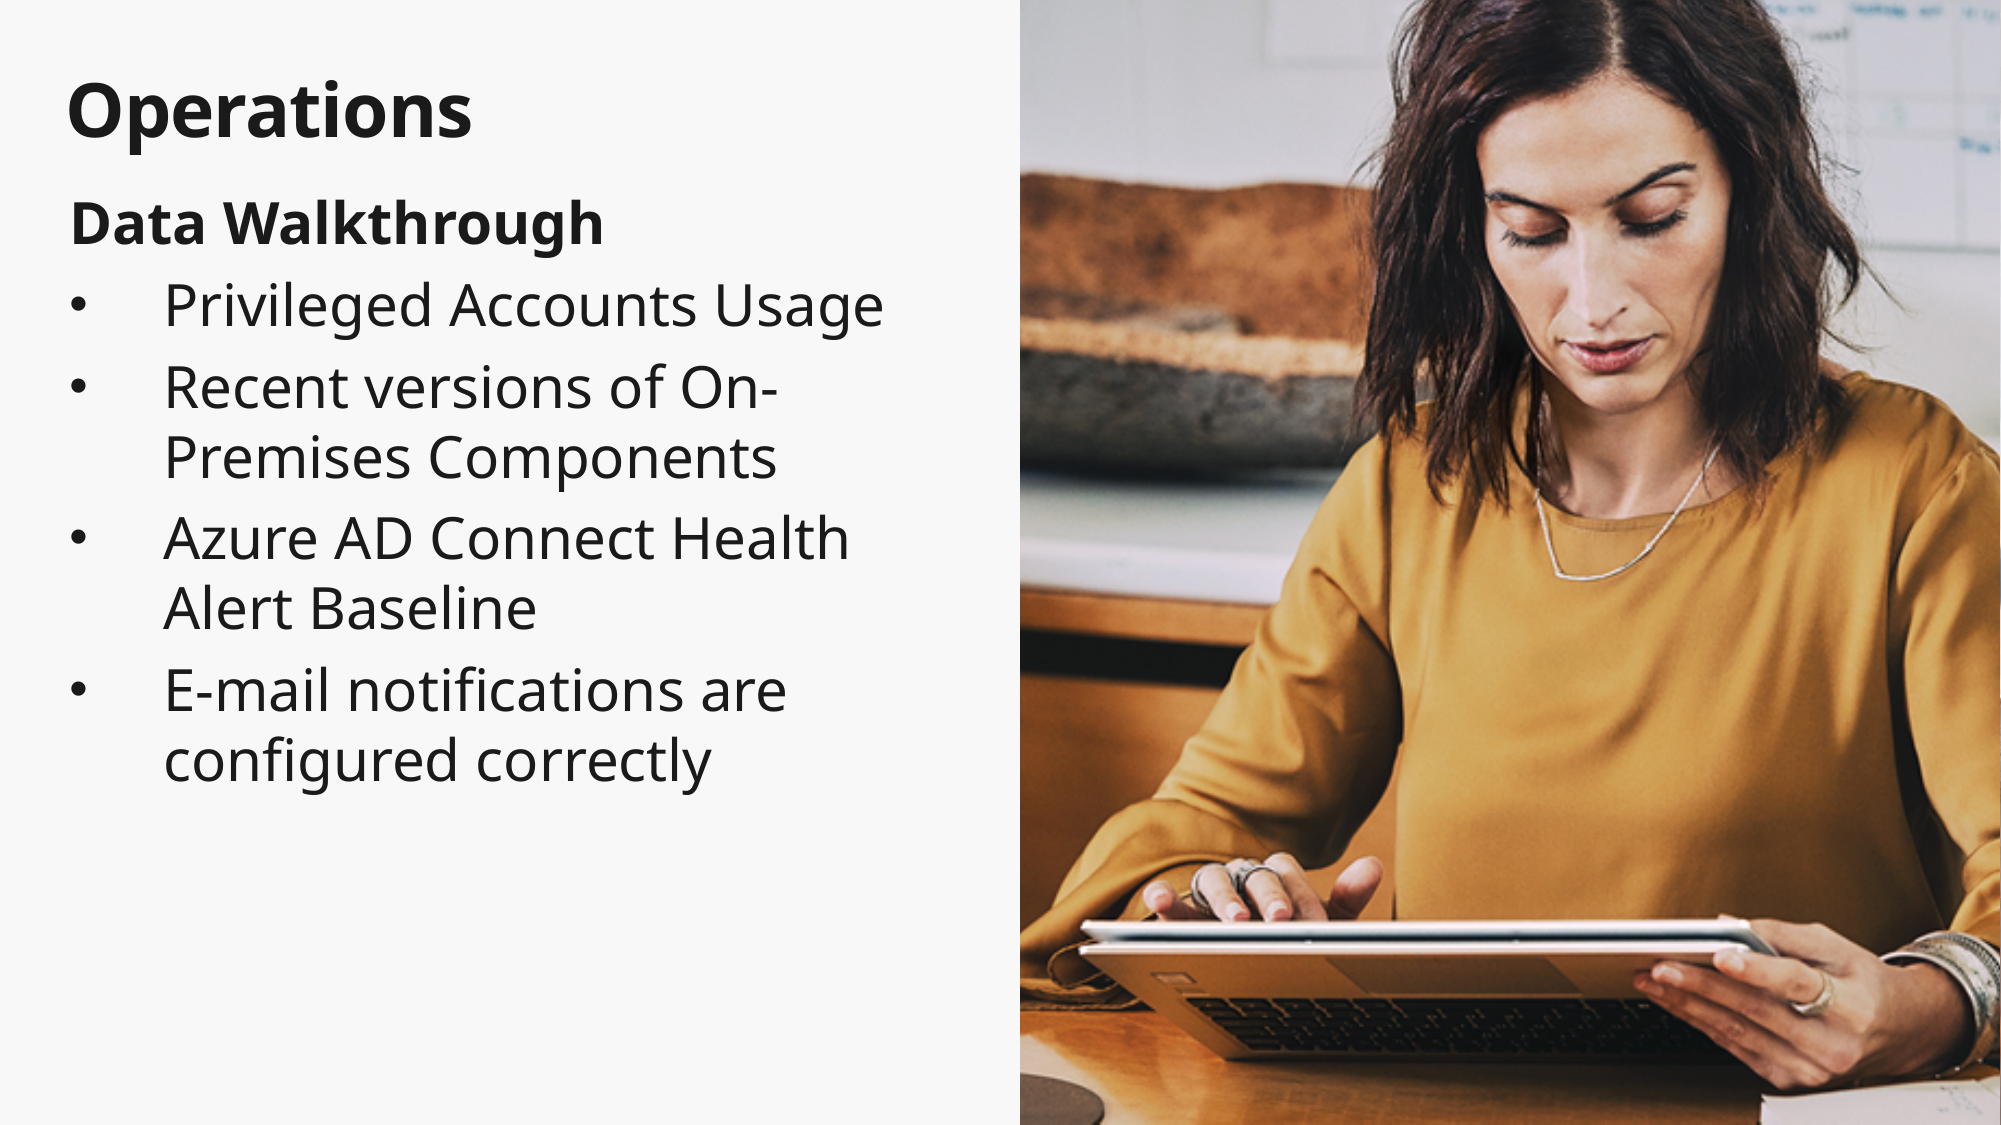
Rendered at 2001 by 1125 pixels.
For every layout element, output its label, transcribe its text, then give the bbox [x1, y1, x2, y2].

picture [1020, 0, 2000, 1125]
text_box Operations [50, 54, 906, 146]
text_box Data Walkthrough Privileged Accounts Usage Recent versions of On-Premises Components Azure AD Connect Health Alert Baseline E-mail notifications are configured correctly [69, 186, 969, 957]
